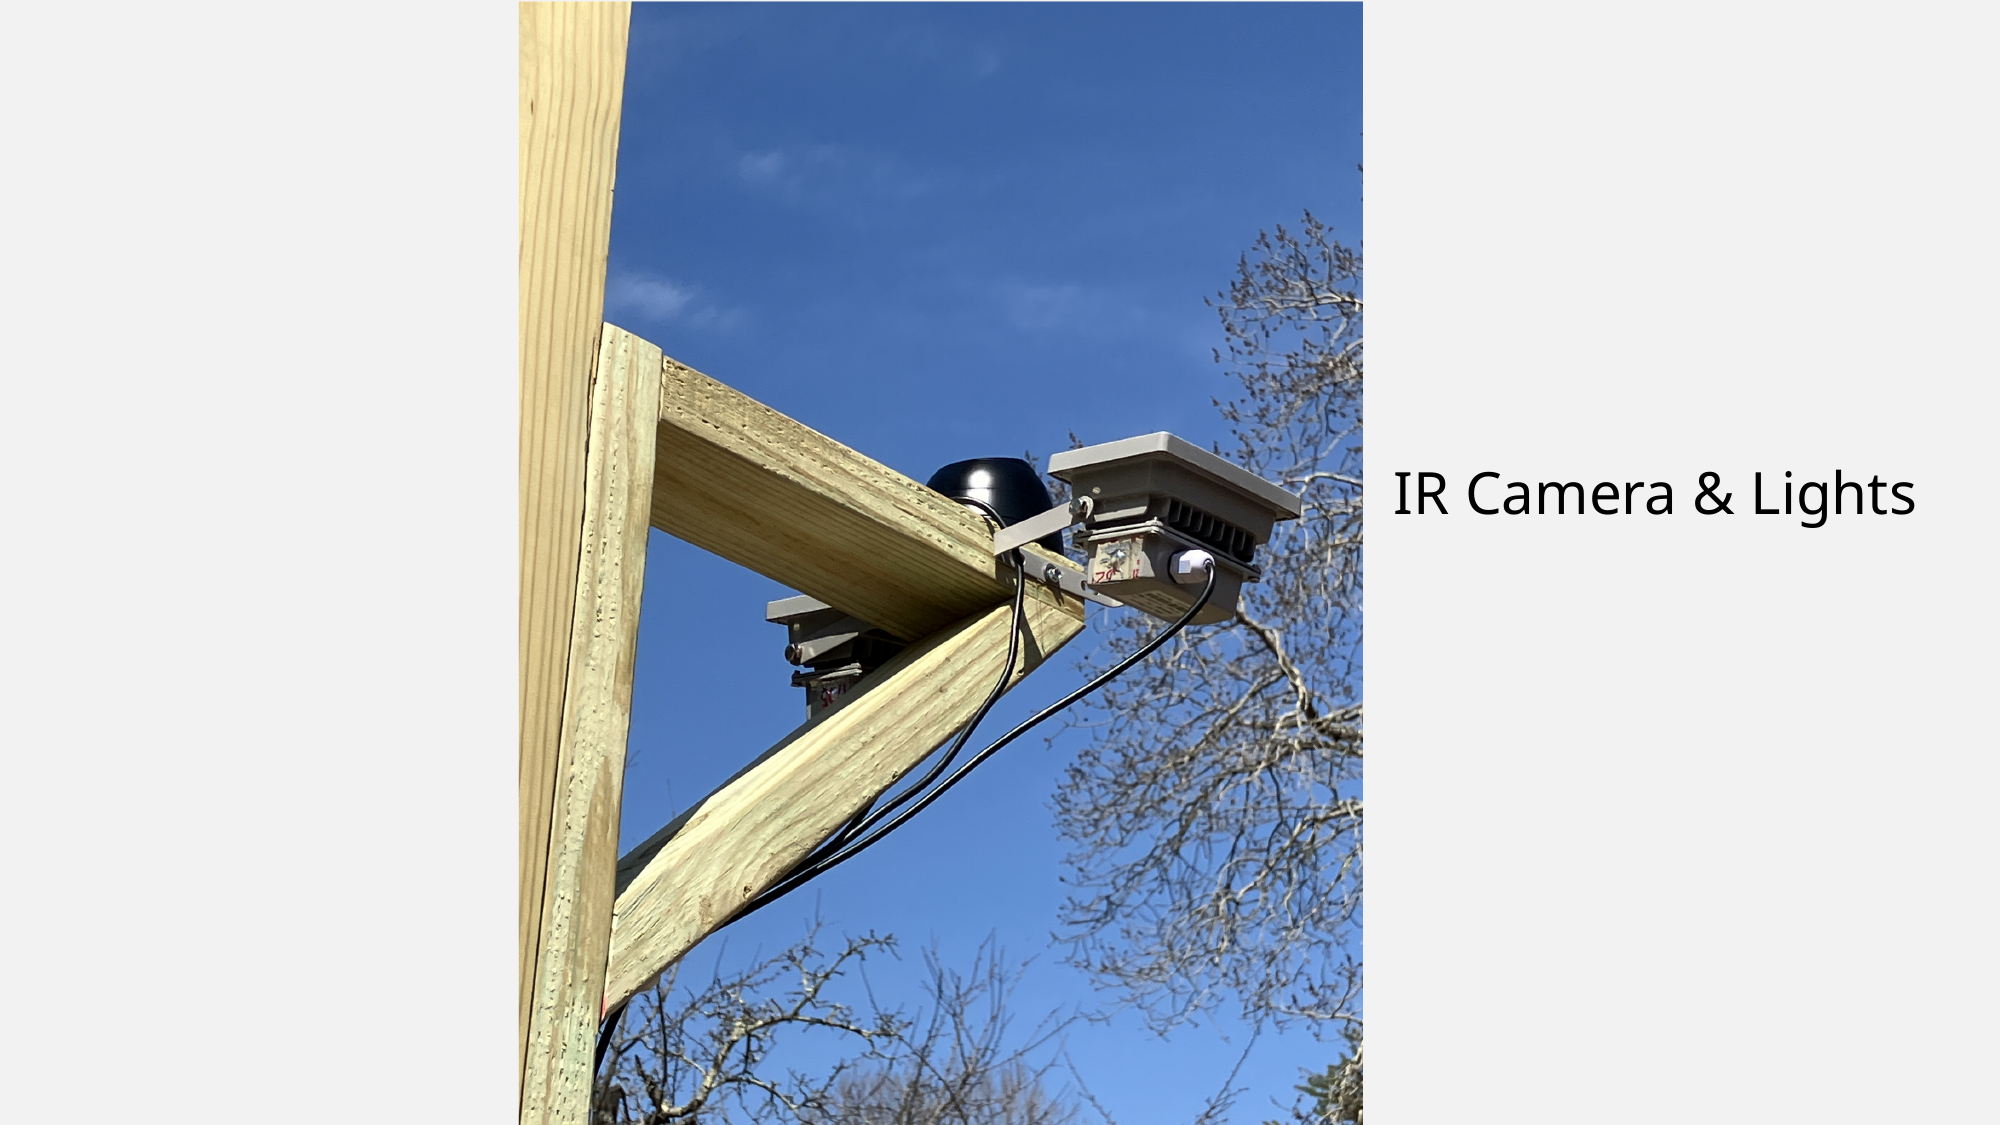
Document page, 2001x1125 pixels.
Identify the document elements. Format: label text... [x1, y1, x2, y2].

text_box IR Camera & Lights [1504, 413, 2000, 534]
picture [377, 3, 1504, 1125]
